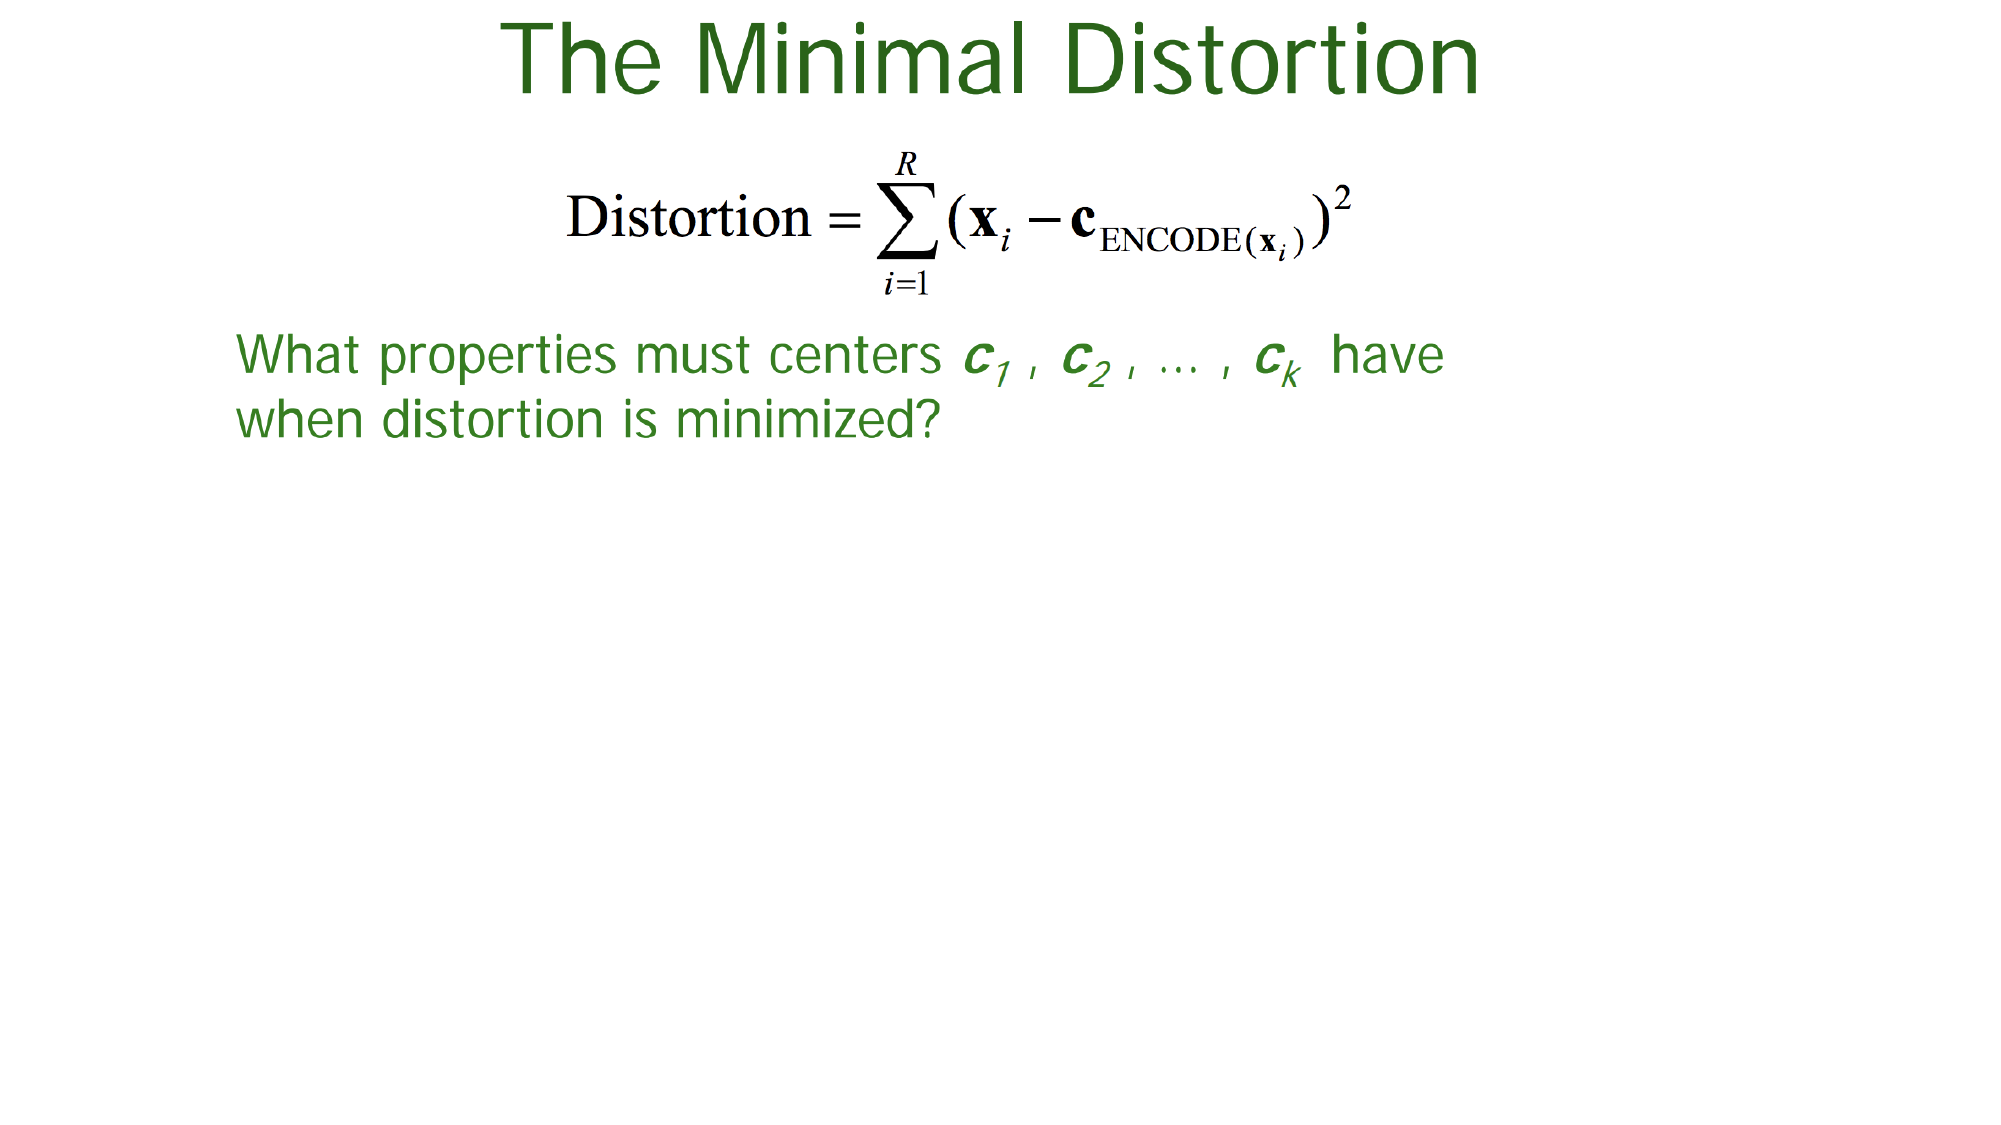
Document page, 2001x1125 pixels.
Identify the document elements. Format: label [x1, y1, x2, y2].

picture [207, 0, 1793, 1125]
